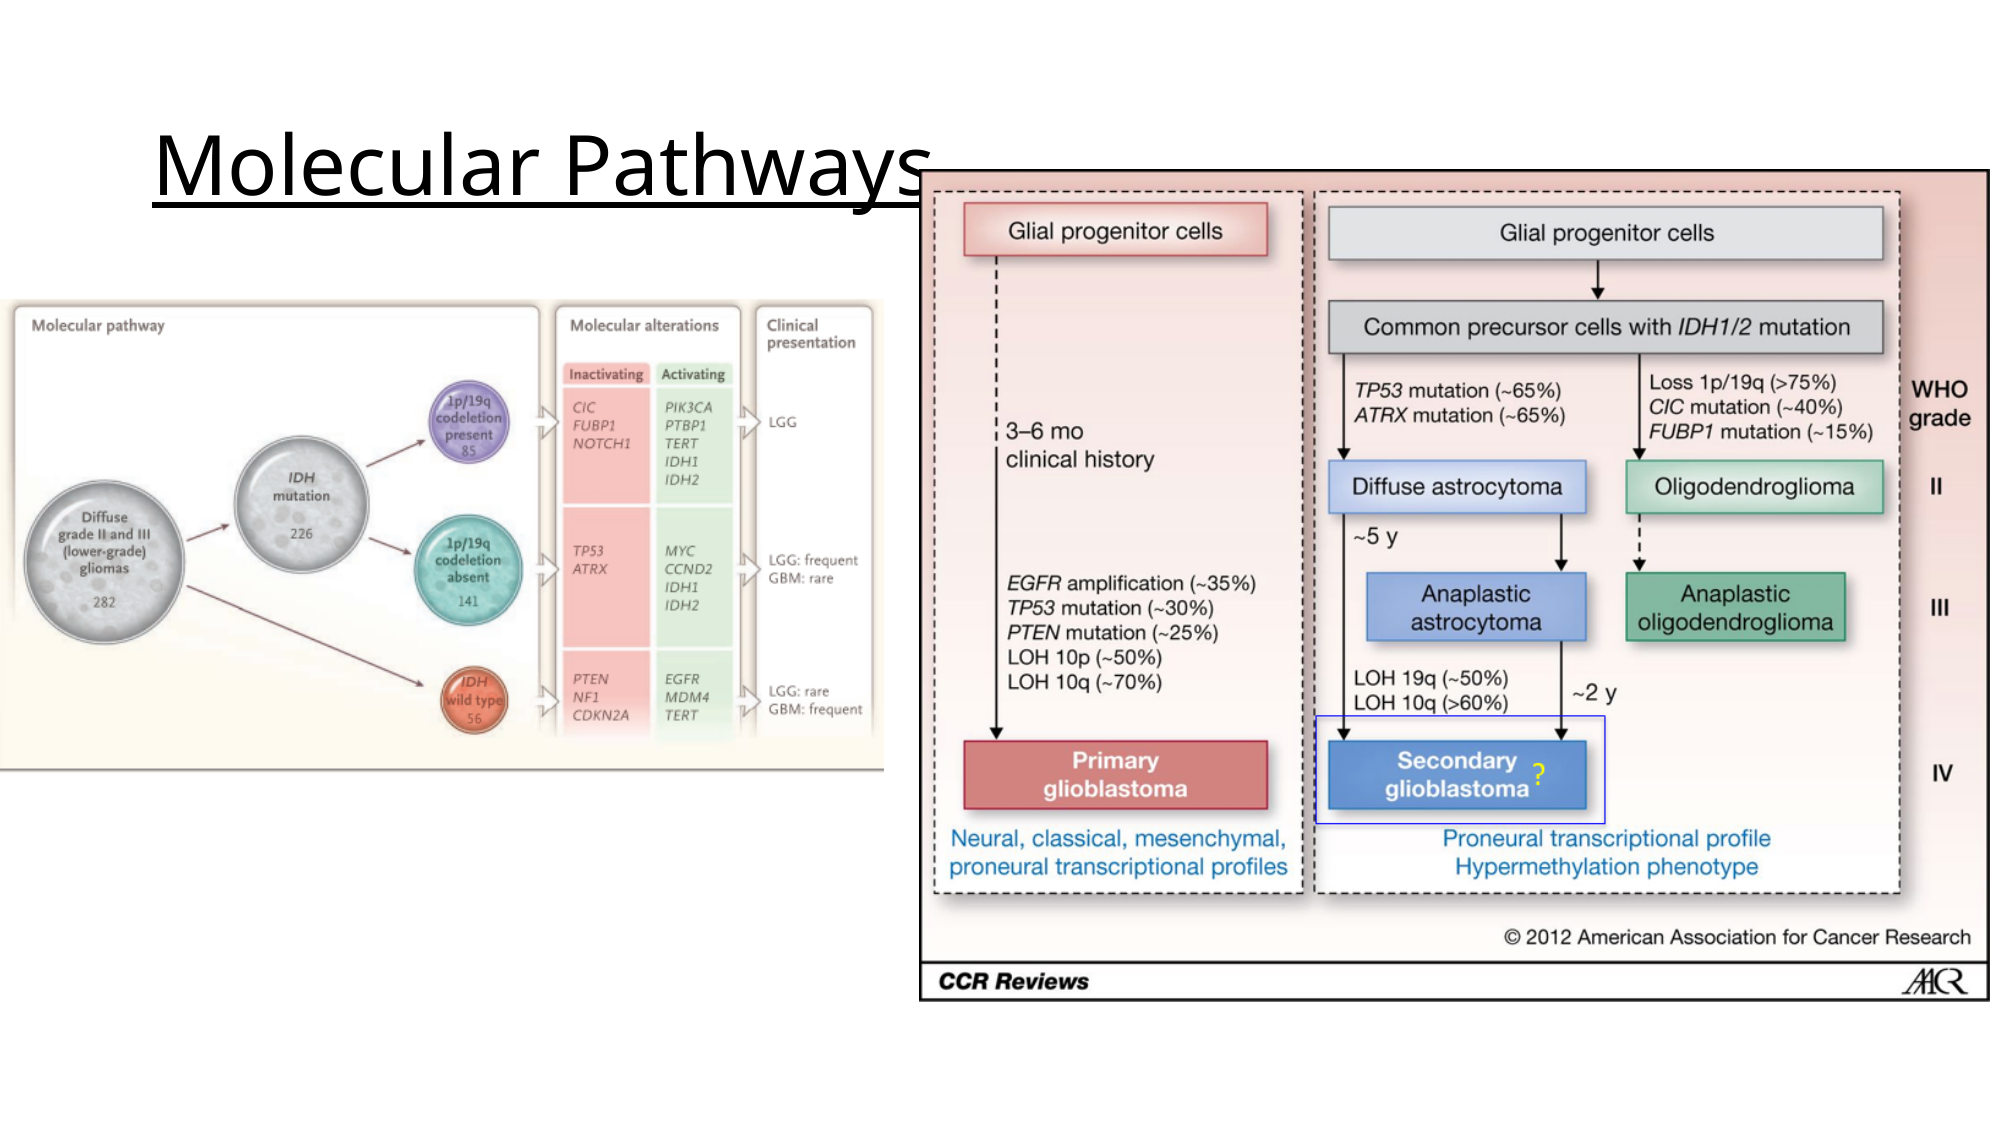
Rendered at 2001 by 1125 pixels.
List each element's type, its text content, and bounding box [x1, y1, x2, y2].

picture [919, 169, 1990, 1002]
picture [0, 299, 884, 774]
title Molecular Pathways [137, 59, 1863, 278]
